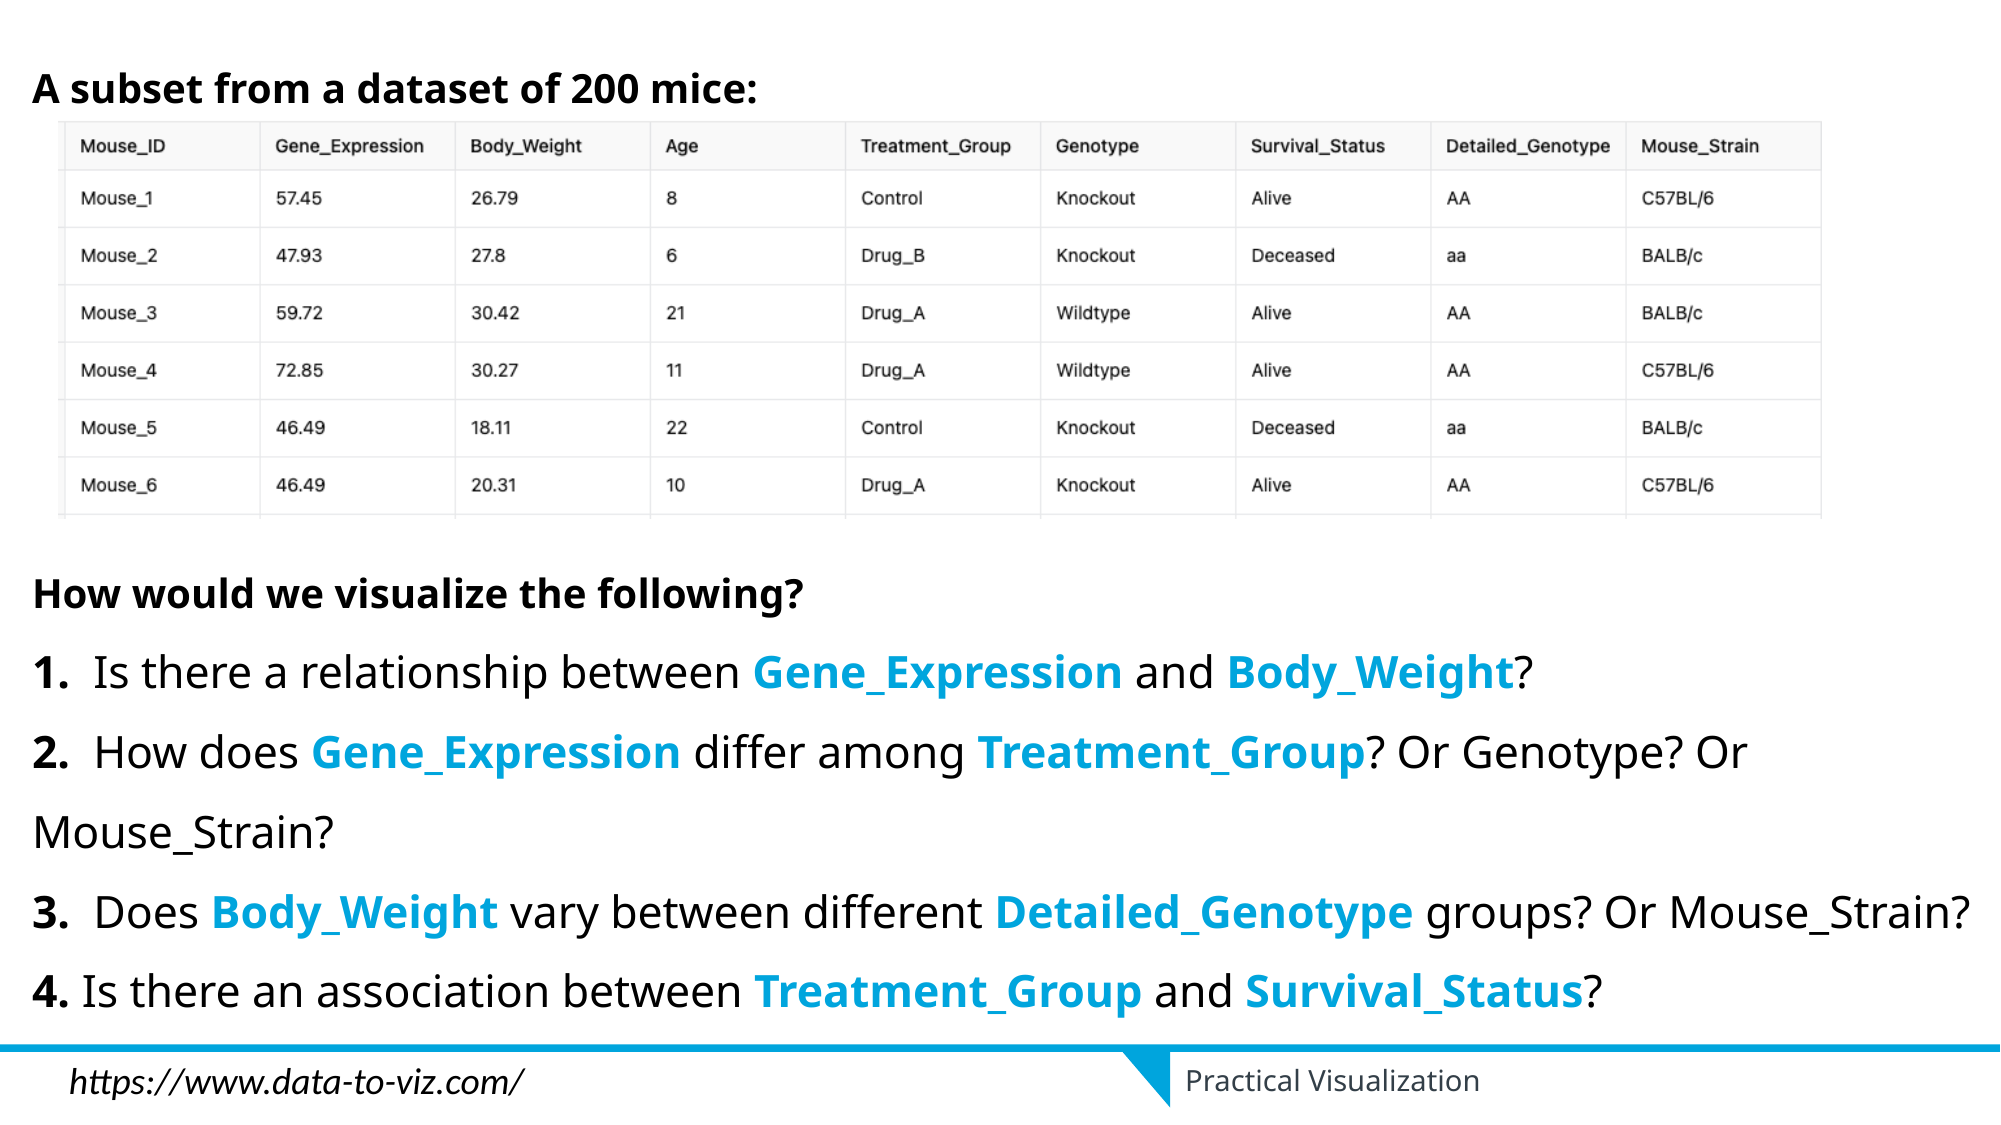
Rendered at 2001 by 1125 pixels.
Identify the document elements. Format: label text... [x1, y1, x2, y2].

list Practical Visualization [1170, 1065, 2000, 1125]
list A subset from a dataset of 200 mice: How would we visualize the following? 1. Is there a relationship between Gene_Expression and Body_Weight? 2. How does Gene_Expression differ among Treatment_Group? Or Genotype? Or Mouse_Strain? 3. Does Body_Weight vary between different Detailed_Genotype groups? Or Mouse_Strain? 4. Is there an association between Treatment_Group and Survival_Status? [17, 31, 1991, 1040]
text_box https://www.data-to-viz.com/ [0, 1049, 797, 1110]
picture [58, 116, 1822, 519]
